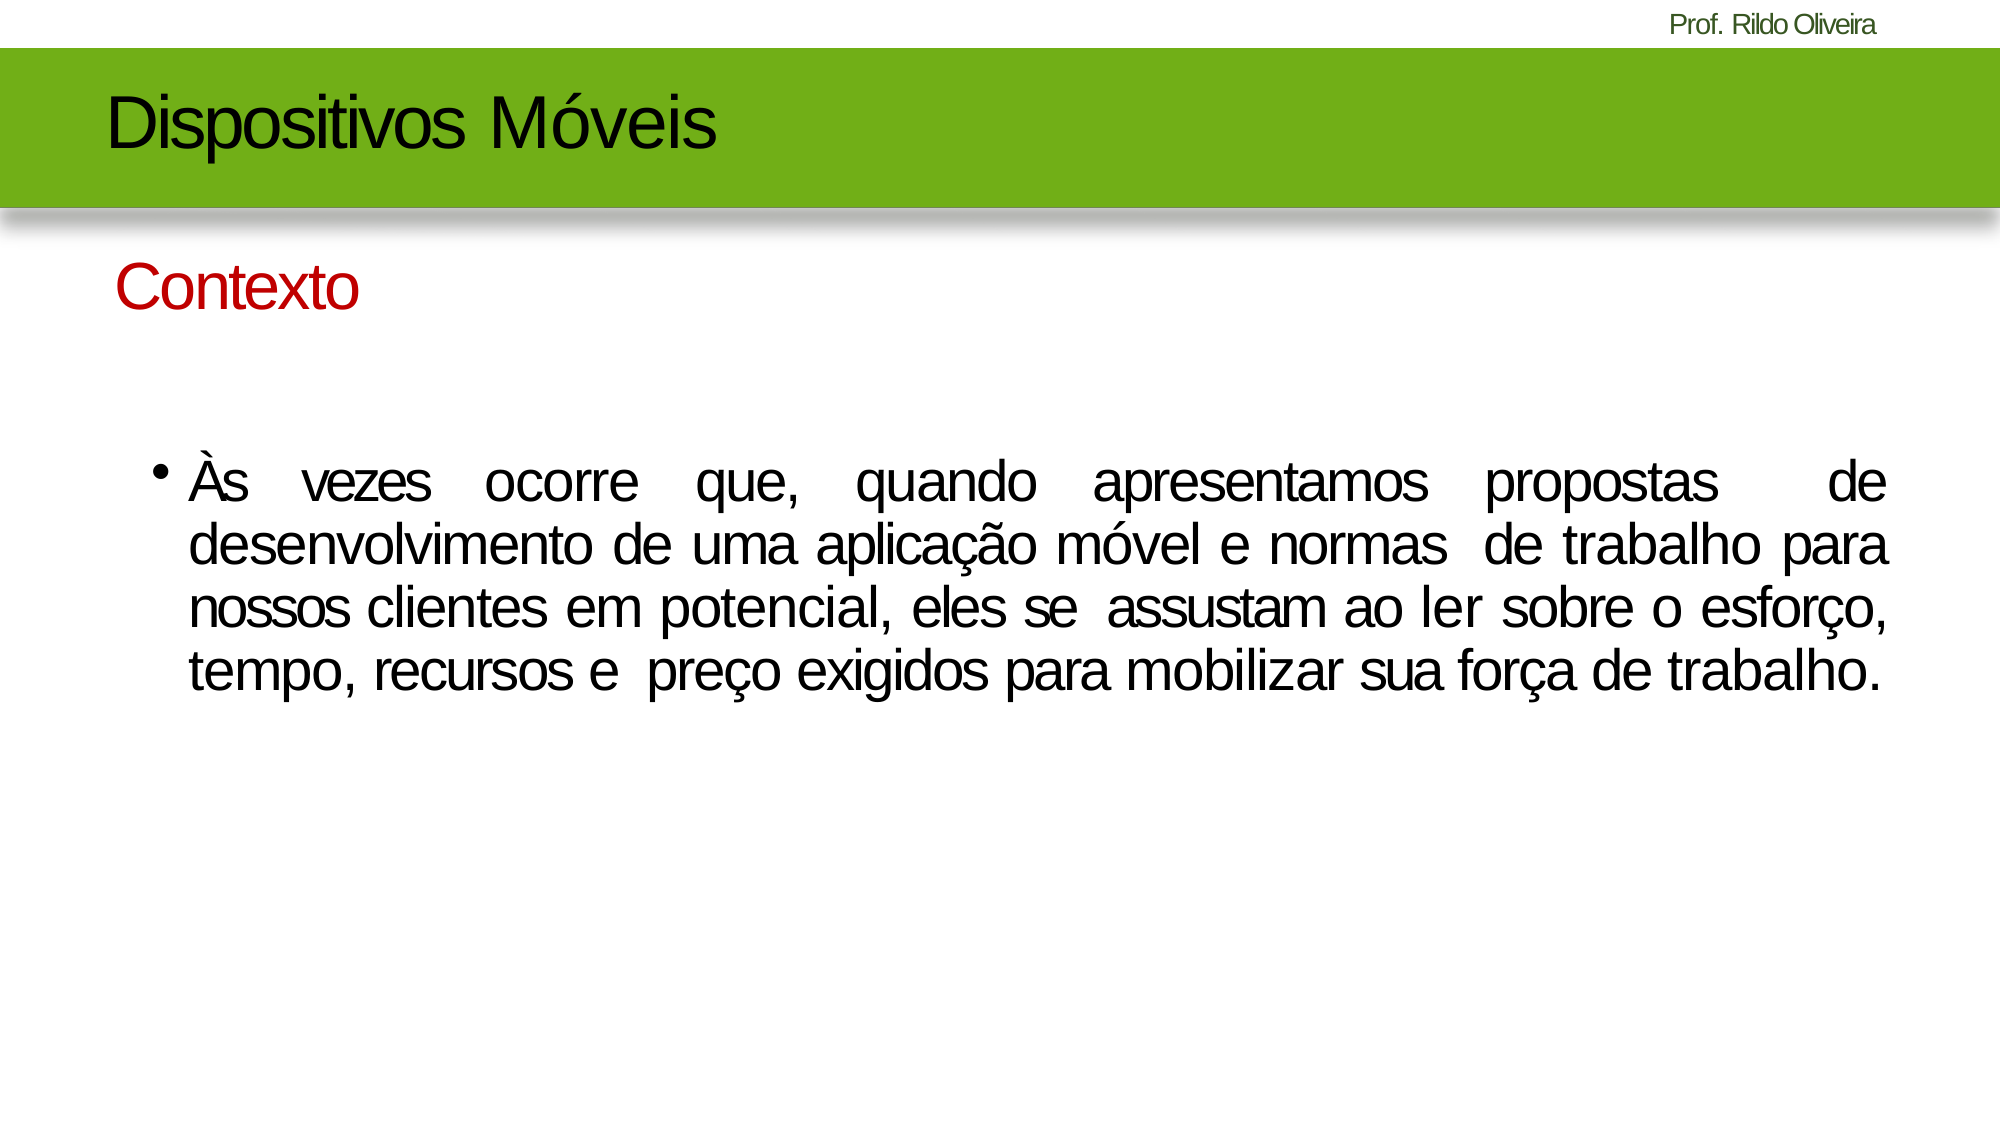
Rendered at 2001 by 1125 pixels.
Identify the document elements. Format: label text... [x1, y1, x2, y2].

picture [0, 48, 2000, 386]
text_box Contexto Às vezes ocorre que, quando apresentamos propostas de desenvolvimento de uma aplicação móvel e normas de trabalho para nossos clientes em potencial, eles se assustam ao ler sobre o esforço, tempo, recursos e preço exigidos para mobilizar sua força de trabalho. [112, 219, 1888, 703]
text_box Dispositivos Móveis [103, 71, 1443, 164]
